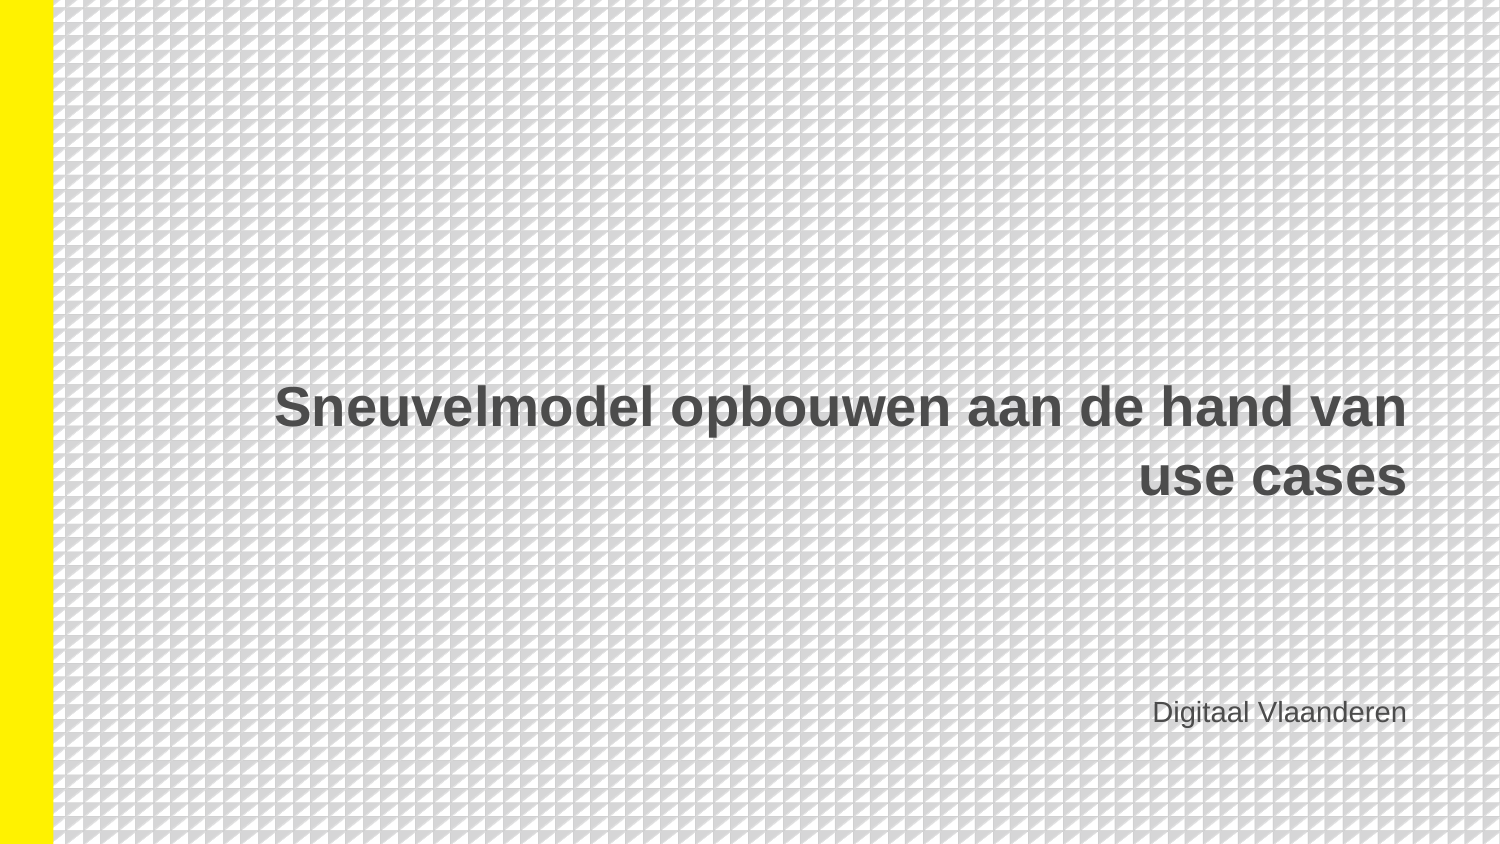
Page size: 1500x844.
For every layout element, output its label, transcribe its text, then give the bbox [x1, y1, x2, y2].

subtitle Digitaal Vlaanderen [297, 631, 1423, 835]
text_box [0, 0, 54, 844]
picture [54, 0, 1500, 844]
title Sneuvelmodel opbouwen aan de hand van use cases [147, 246, 1423, 591]
